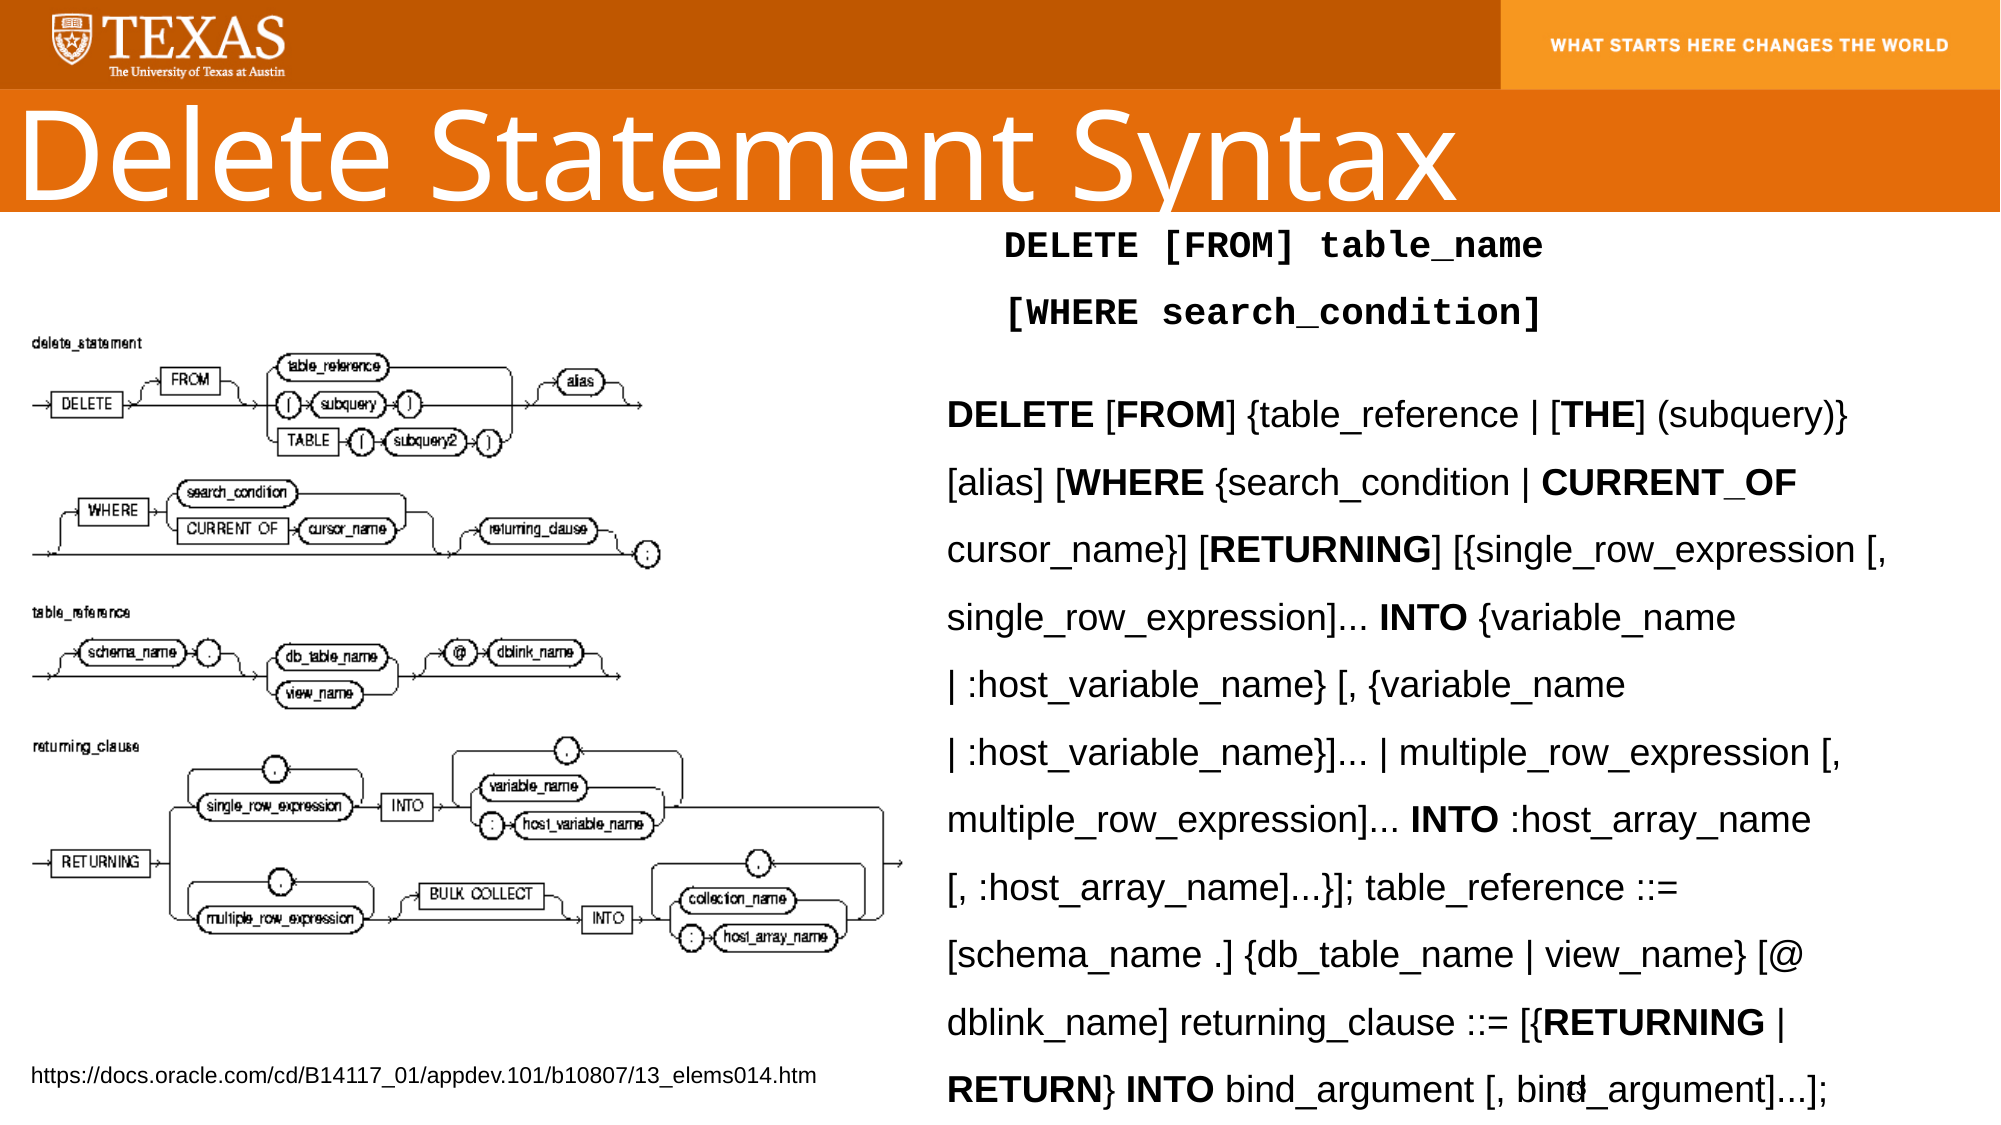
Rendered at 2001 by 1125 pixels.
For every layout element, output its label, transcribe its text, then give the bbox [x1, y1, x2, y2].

picture [0, 214, 1550, 1125]
text_box https://docs.oracle.com/cd/B14117_01/appdev.101/b10807/13_elems014.htm [16, 1053, 882, 1096]
text_box Delete Statement Syntax [0, 87, 2000, 214]
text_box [931, 211, 1933, 1117]
picture [0, 0, 2001, 1125]
slide_number 13 [1550, 1066, 2000, 1125]
